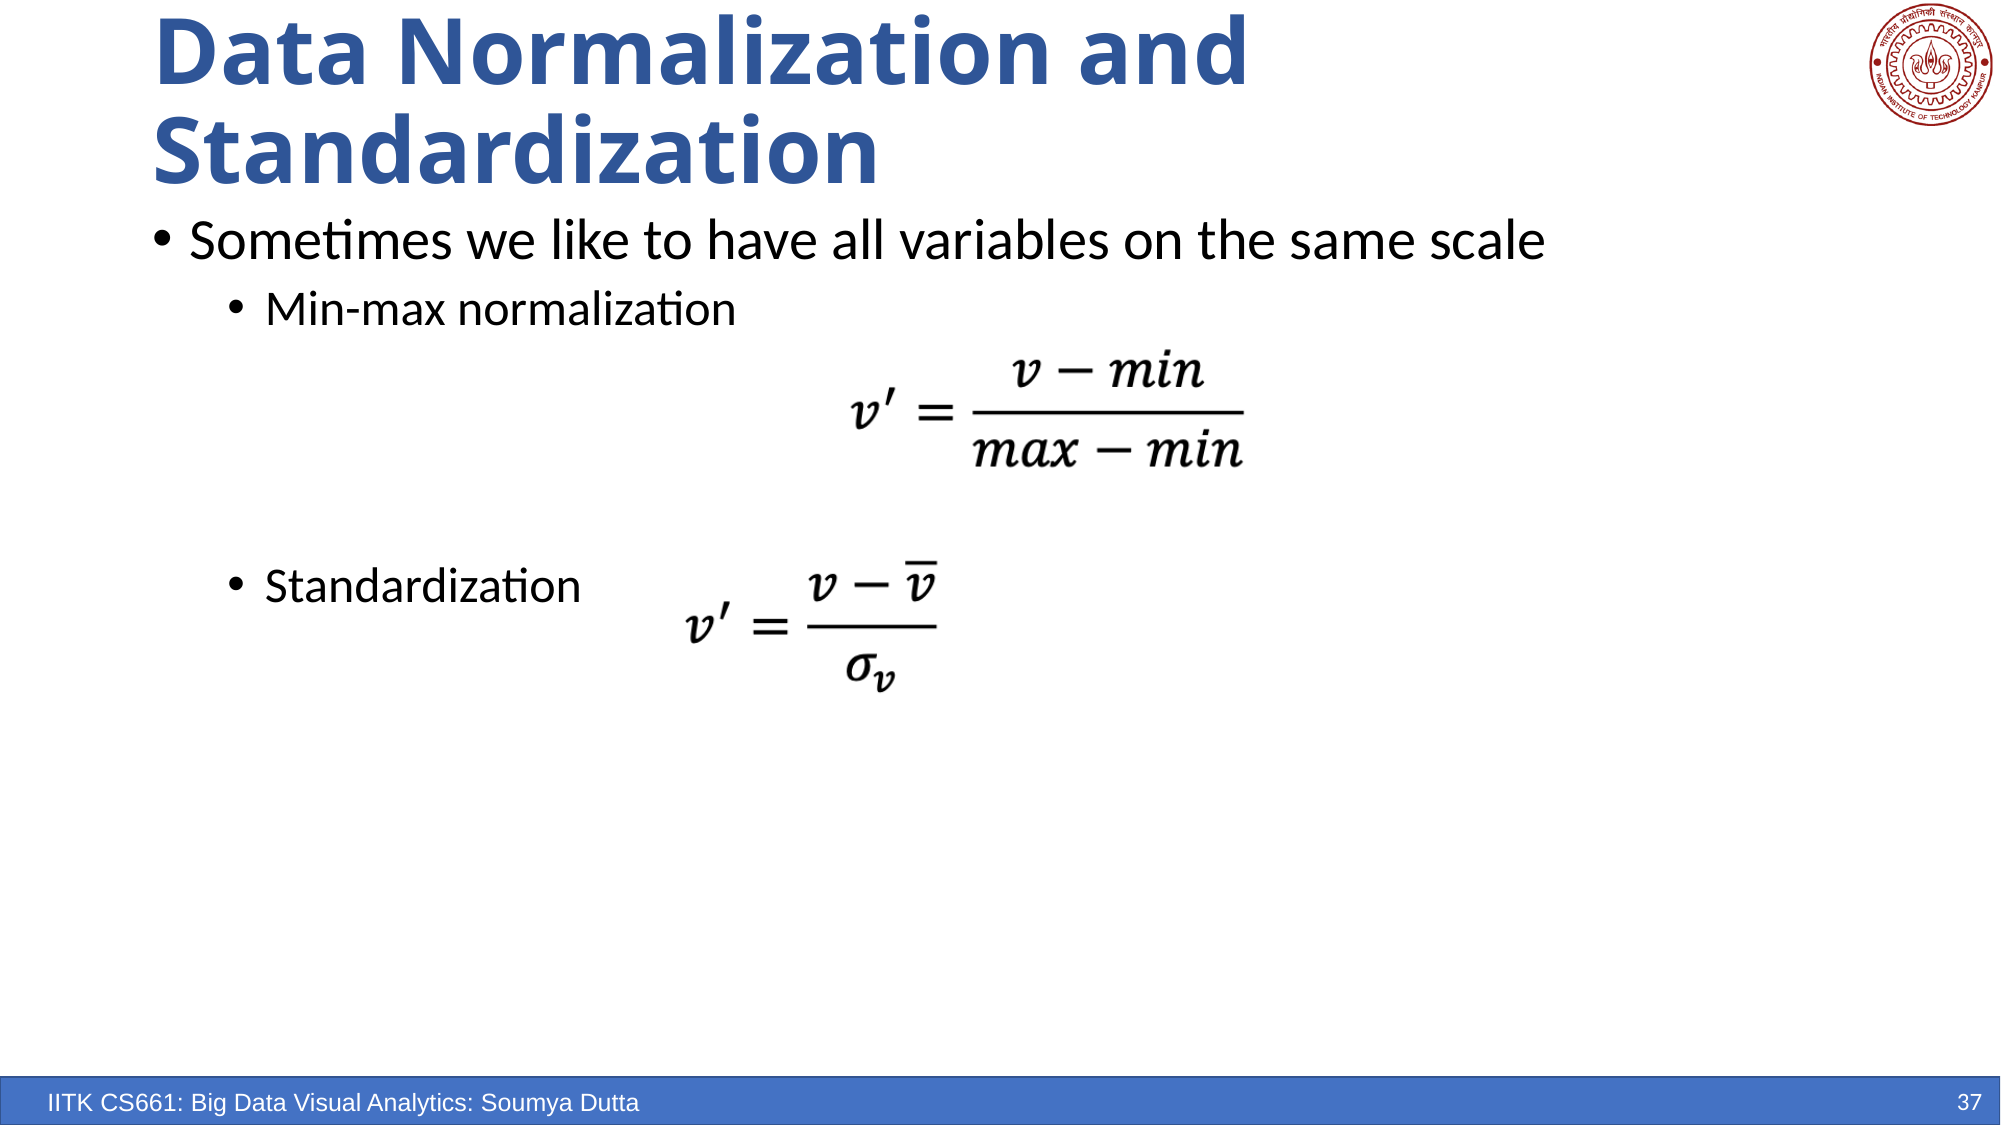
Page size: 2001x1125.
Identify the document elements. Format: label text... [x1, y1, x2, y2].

list Sometimes we like to have all variables on the same scale Min-max normalization Standardization [137, 201, 1863, 1019]
picture [1862, 1, 1998, 130]
title Data Normalization and Standardization [137, 35, 1863, 173]
picture [633, 298, 1374, 712]
